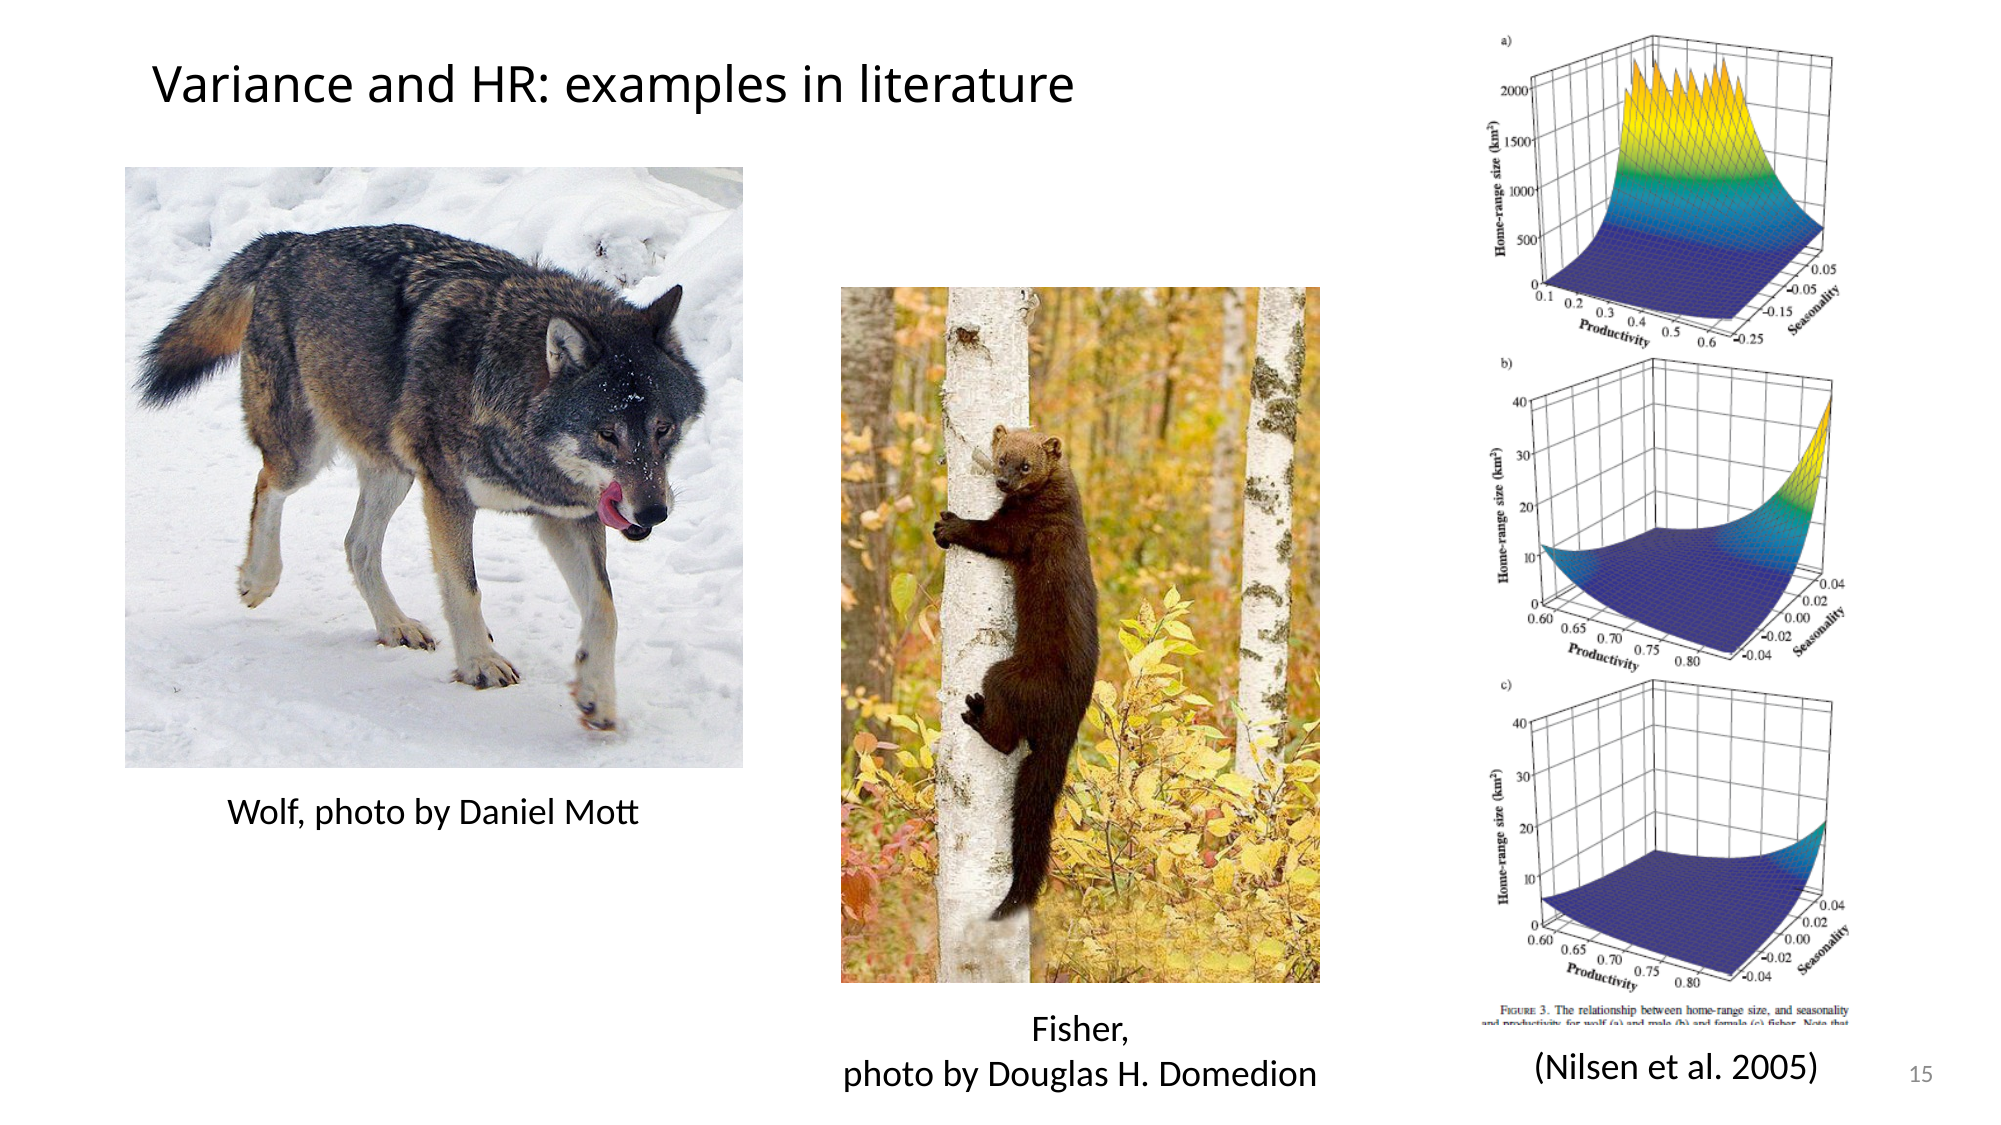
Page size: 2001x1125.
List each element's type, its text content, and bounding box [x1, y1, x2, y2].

text_box Fisher, photo by Douglas H. Domedion [820, 996, 1341, 1102]
title Variance and HR: examples in literature [137, 59, 1463, 112]
picture [125, 167, 743, 768]
picture [1463, 3, 1890, 1025]
slide_number 15 [1830, 1042, 1949, 1103]
text_box Wolf, photo by Daniel Mott [169, 779, 698, 840]
picture [841, 287, 1320, 983]
text_box (Nilsen et al. 2005) [1518, 1034, 1834, 1095]
